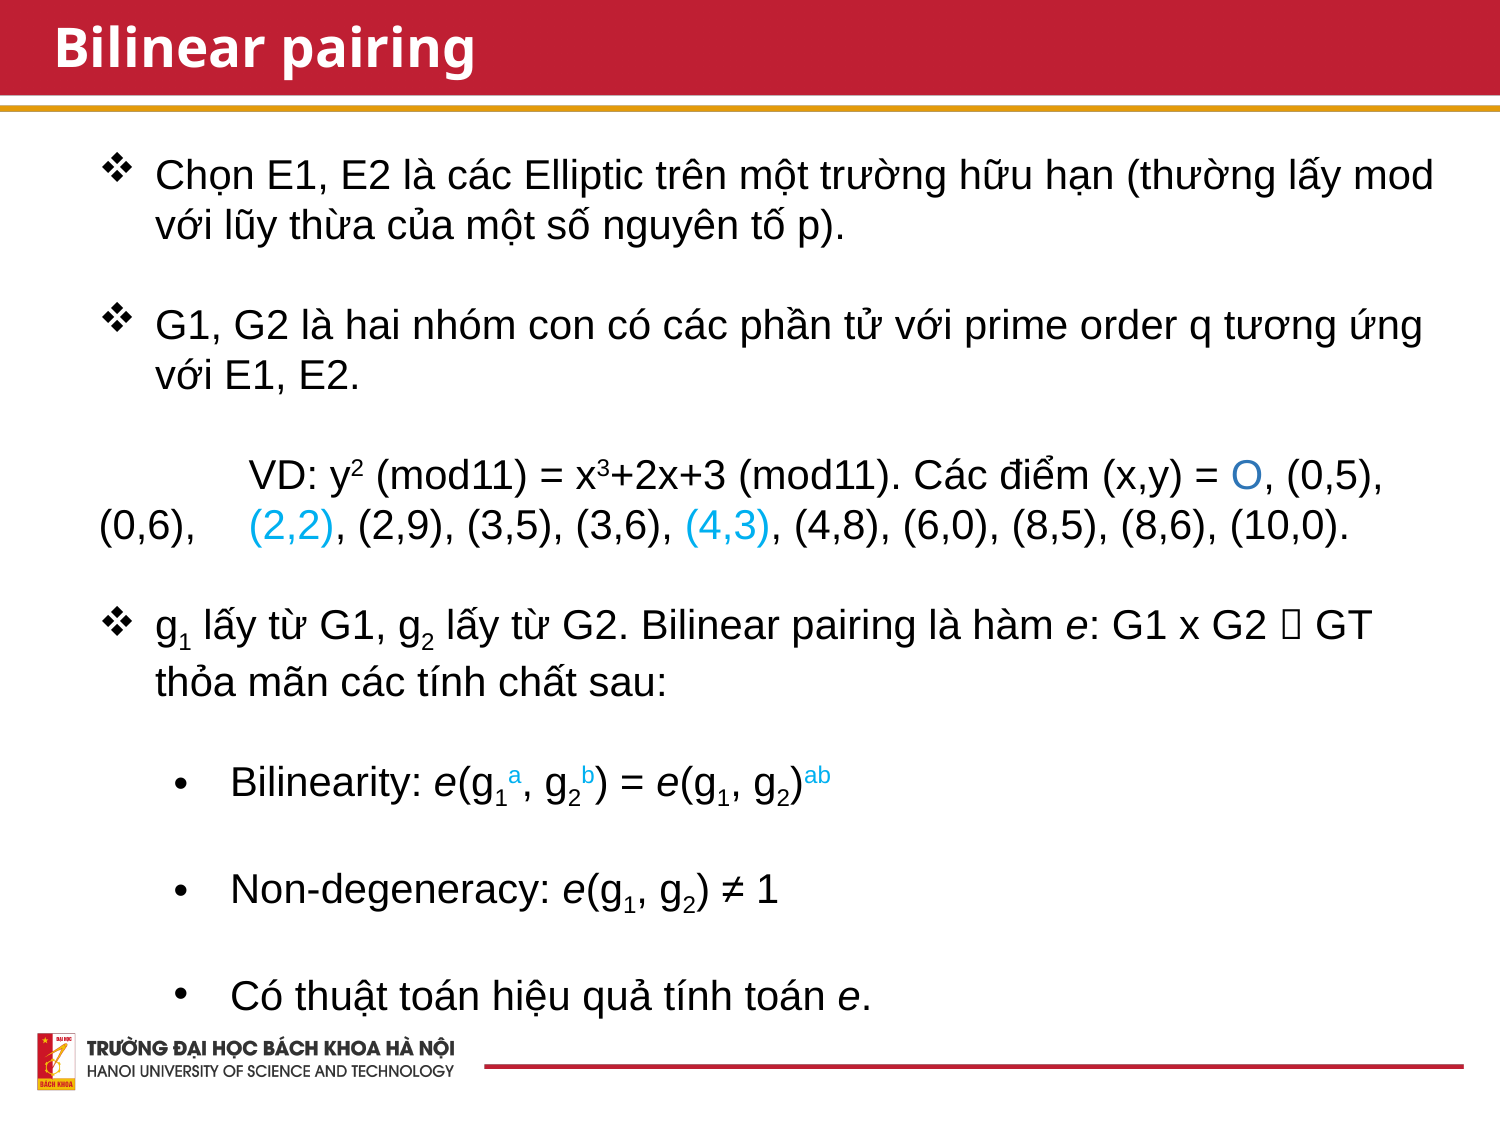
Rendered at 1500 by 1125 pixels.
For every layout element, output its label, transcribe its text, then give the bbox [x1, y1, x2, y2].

title Bilinear pairing [38, 12, 1462, 87]
text_box Chọn E1, E2 là các Elliptic trên một trường hữu hạn (thường lấy mod với lũy thừa của một số nguyên tố p). G1, G2 là hai nhóm con có các phần tử với prime order q tương ứng với E1, E2. VD: y2 (mod11) = x3+2x+3 (mod11). Các điểm (x,y) = O, (0,5), (0,6), (2,2), (2,9), (3,5), (3,6), (4,3), (4,8), (6,0), (8,5), (8,6), (10,0). g1 lấy từ G1, g2 lấy từ G2. Bilinear pairing là hàm e: G1 x G2  GT thỏa mãn các tính chất sau: Bilinearity: e(g1a, g2b) = e(g1, g2)ab Non-degeneracy: e(g1, g2) ≠ 1 Có thuật toán hiệu quả tính toán e. [83, 140, 1462, 1076]
picture [0, 0, 1500, 1125]
